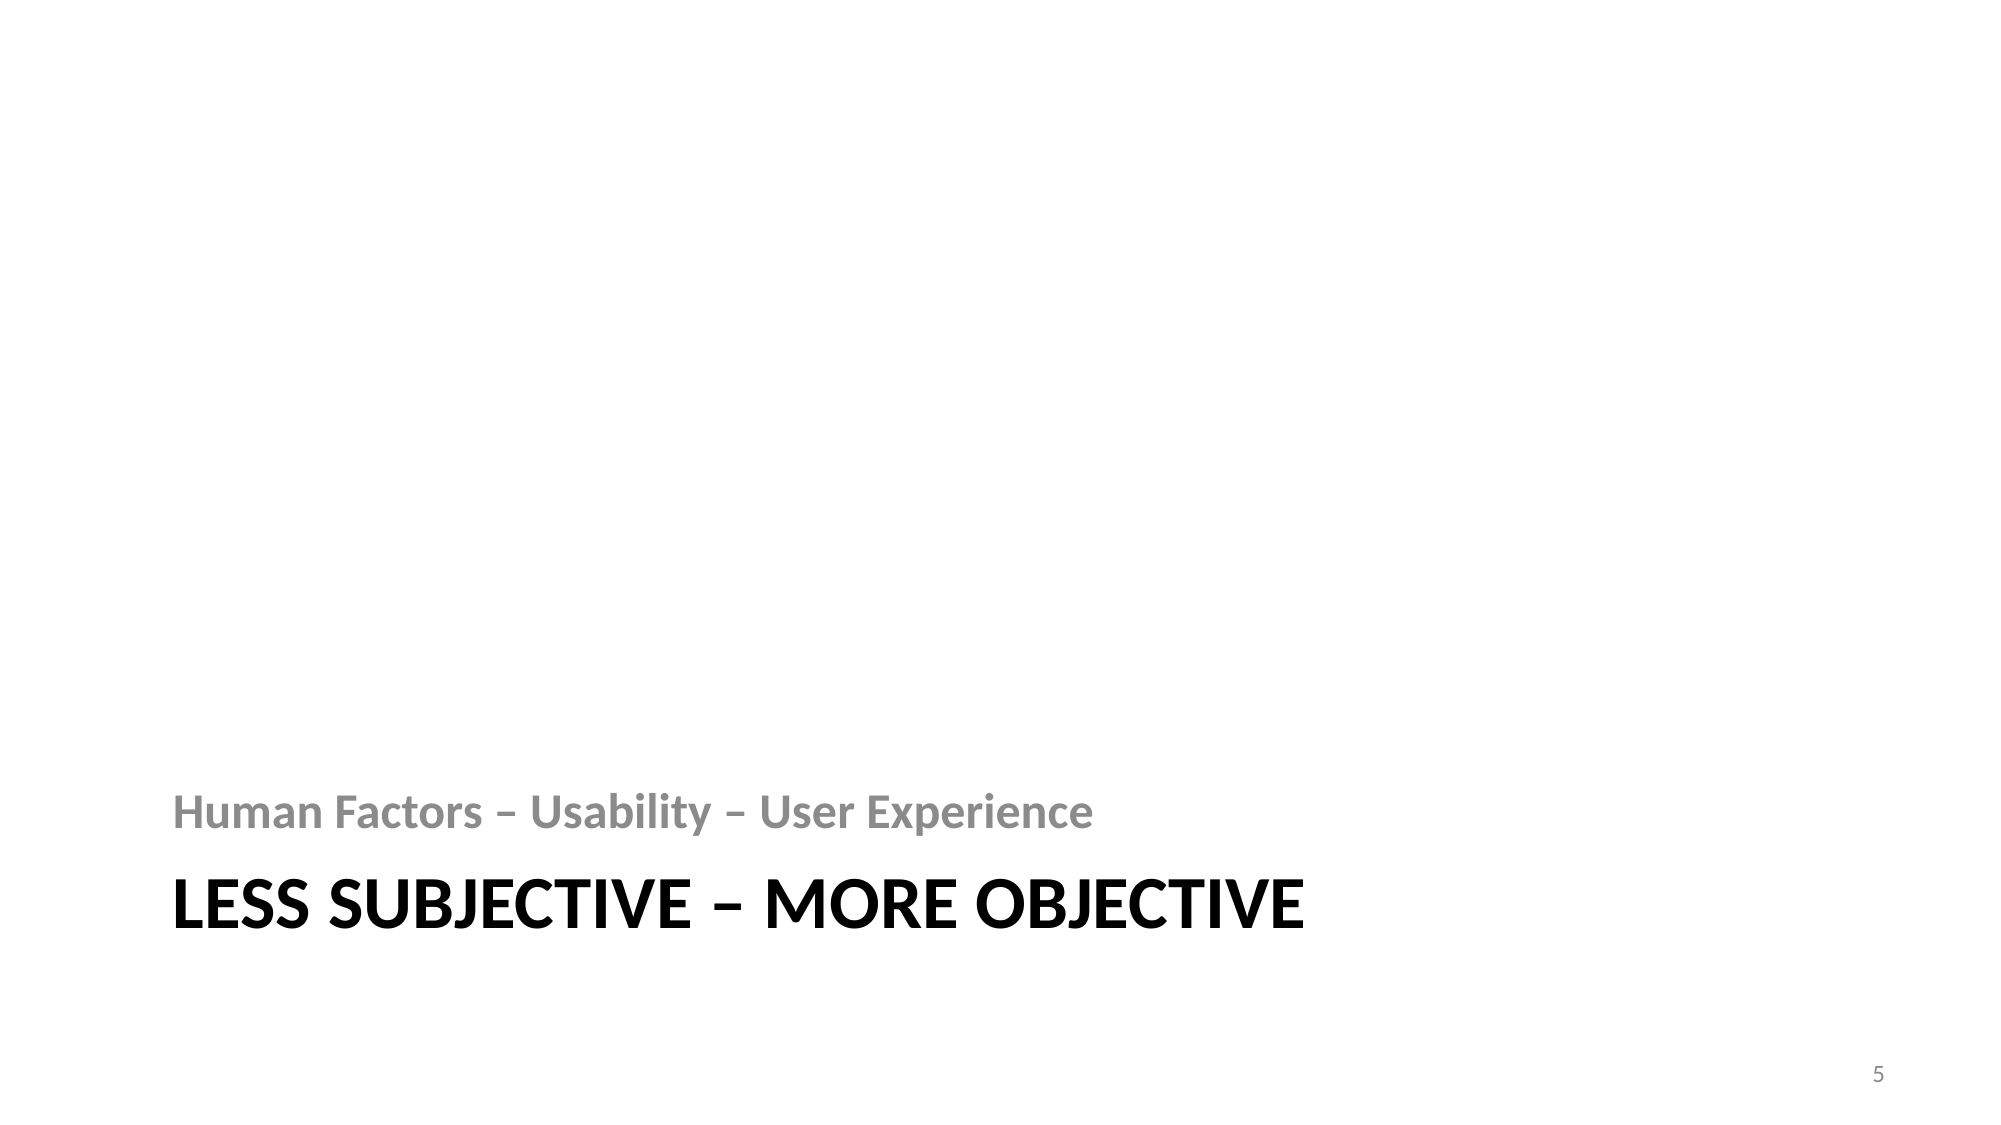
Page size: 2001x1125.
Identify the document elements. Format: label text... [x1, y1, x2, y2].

title Less subjective – more objective [157, 847, 1858, 1070]
slide_number 5 [1433, 1042, 1900, 1103]
list Human Factors – Usability – User Experience [157, 600, 1858, 847]
